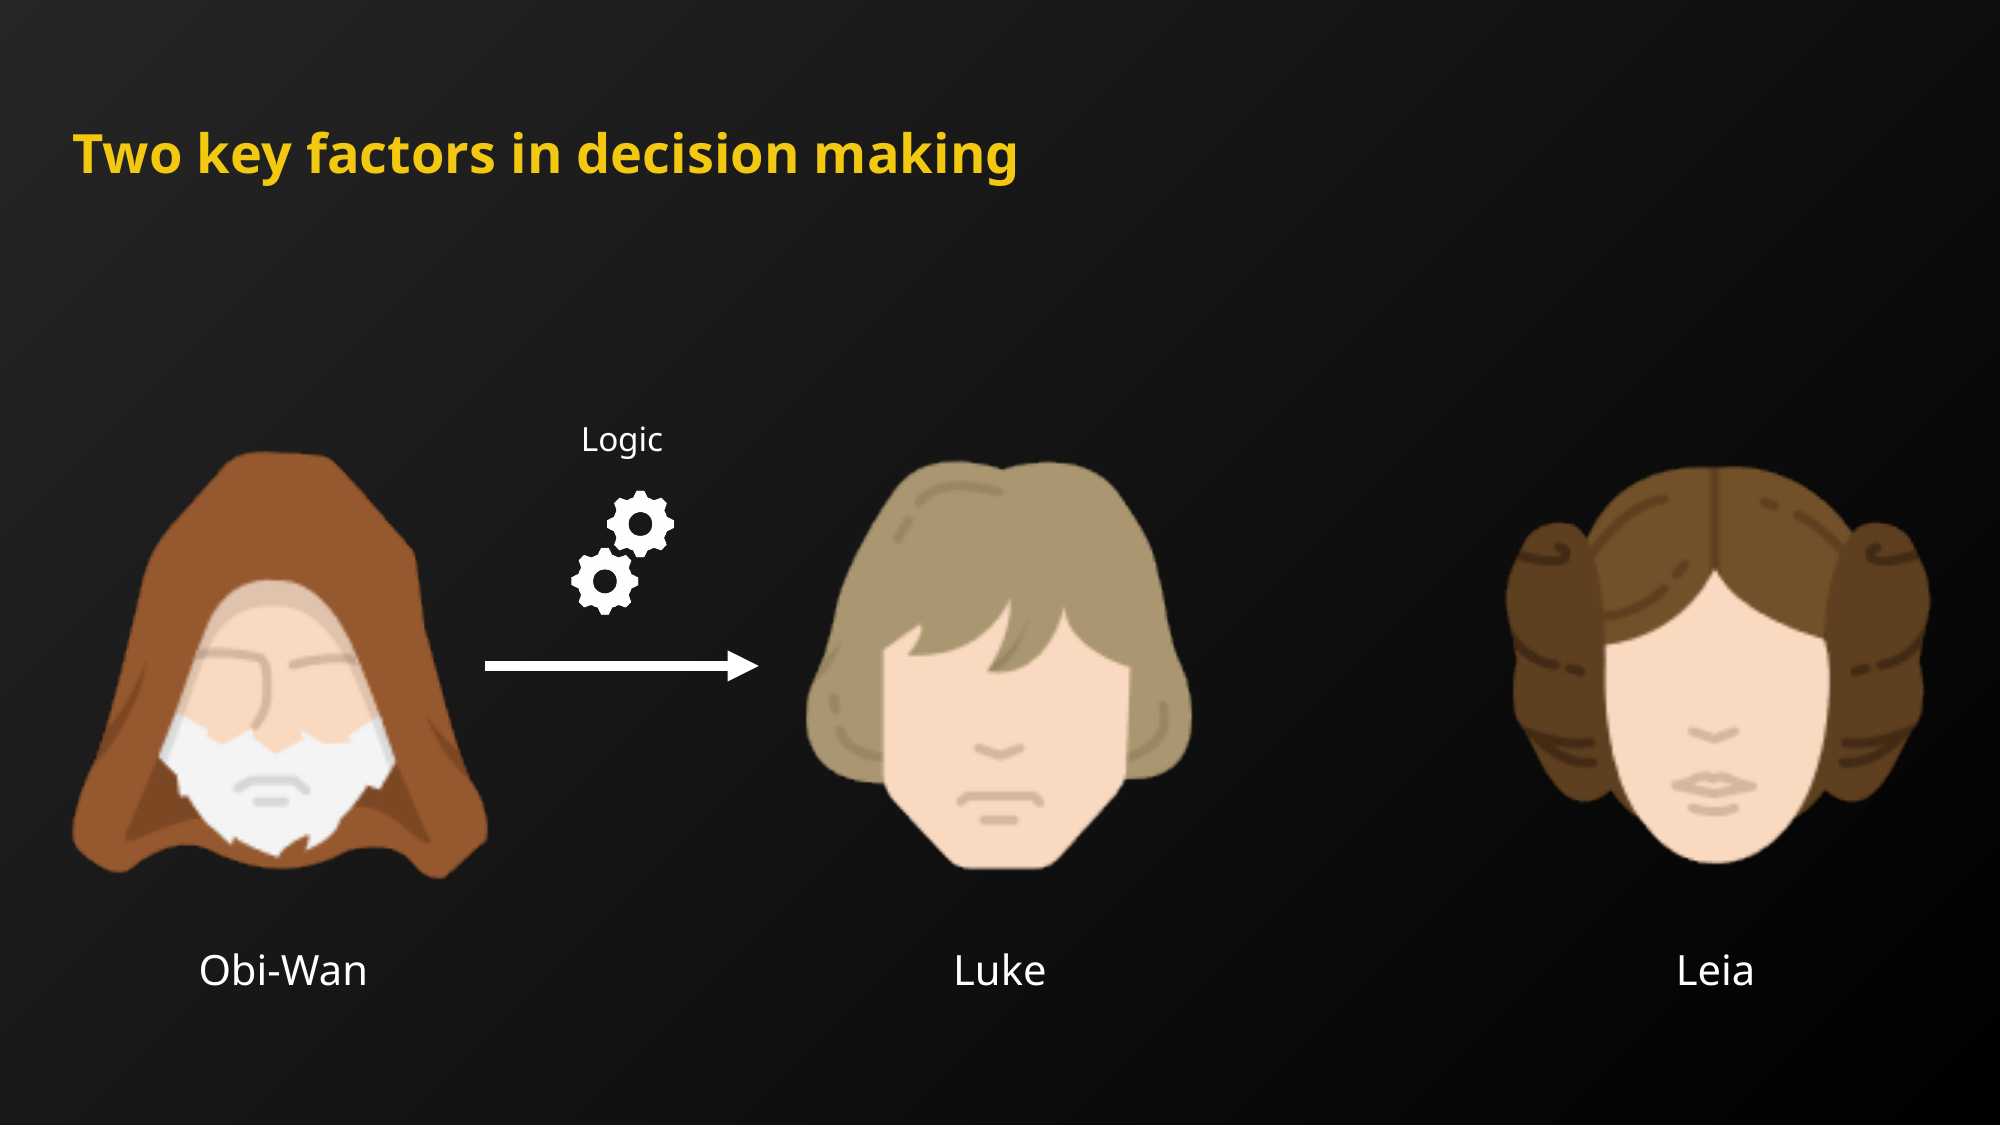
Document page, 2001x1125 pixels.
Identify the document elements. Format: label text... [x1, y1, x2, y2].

title Two key factors in decision making [72, 119, 1928, 256]
picture [0, 376, 698, 956]
picture [710, 376, 1290, 956]
text_box Luke [711, 963, 1289, 994]
picture [1429, 376, 2000, 956]
text_box Leia [1427, 962, 2000, 994]
text_box Obi-Wan [0, 962, 572, 994]
text_box Logic [575, 418, 705, 459]
